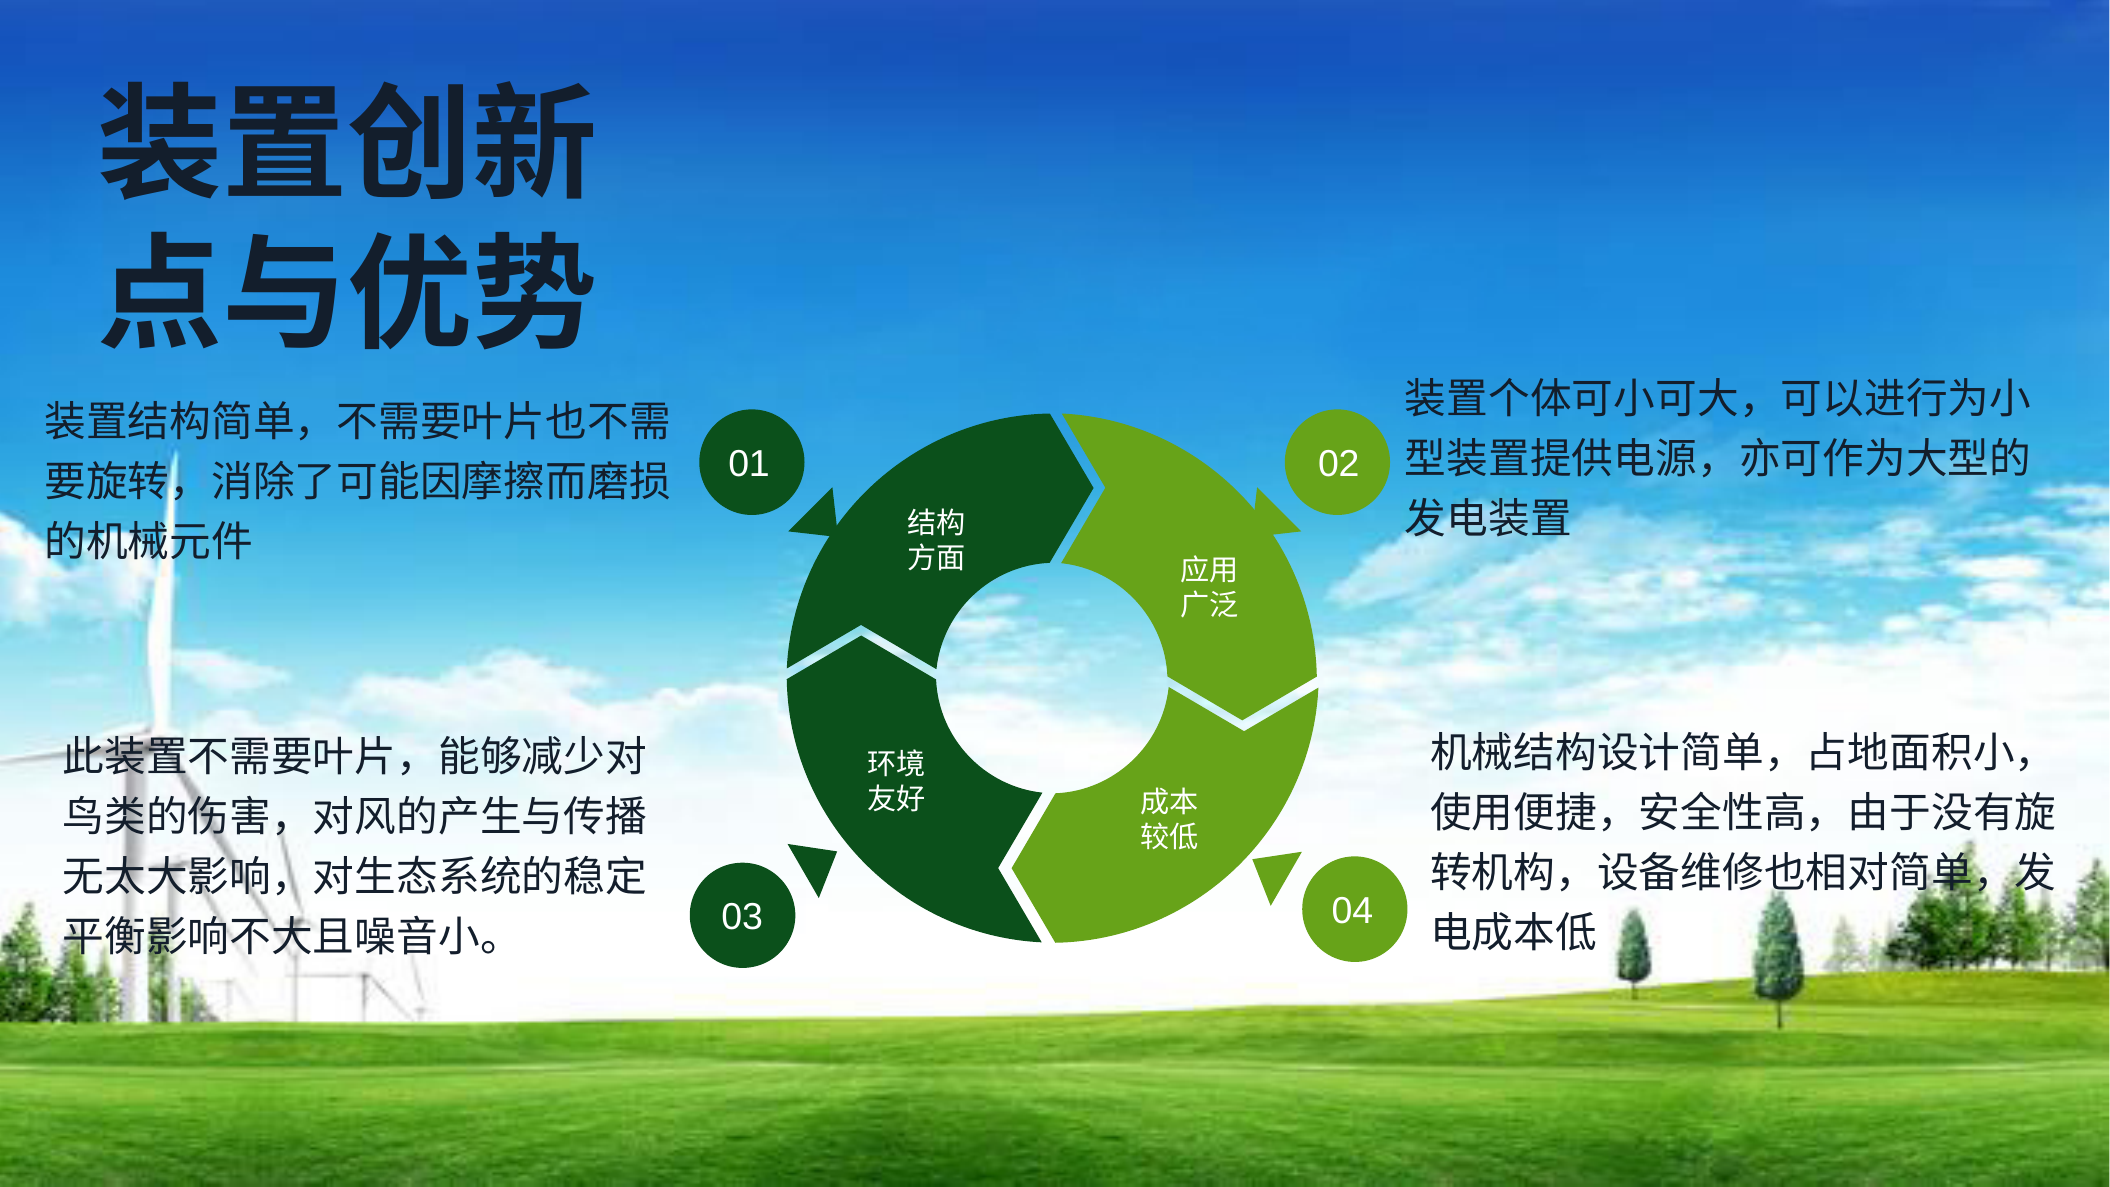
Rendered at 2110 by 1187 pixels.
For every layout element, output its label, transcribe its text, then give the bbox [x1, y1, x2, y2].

text_box 应用广泛 [1167, 530, 1252, 643]
text_box 装置创新点与优势 [97, 63, 641, 364]
text_box [786, 413, 1094, 670]
text_box [1061, 413, 1317, 721]
text_box 装置结构简单，不需要叶片也不需要旋转，消除了可能因摩擦而磨损的机械元件 [44, 385, 677, 566]
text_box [1234, 409, 1391, 543]
text_box 结构方面 [895, 483, 979, 595]
text_box 机械结构设计简单，占地面积小，使用便捷，安全性高，由于没有旋转机构，设备维修也相对简单，发电成本低 [1430, 715, 2076, 956]
text_box [1011, 686, 1319, 943]
text_box [786, 635, 1043, 943]
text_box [1248, 835, 1405, 969]
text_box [684, 827, 841, 961]
text_box 装置个体可小可大，可以进行为小型装置提供电源，亦可作为大型的发电装置 [1404, 362, 2039, 543]
text_box 环境友好 [855, 724, 939, 836]
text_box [699, 409, 856, 543]
picture [0, 0, 2110, 1187]
text_box 此装置不需要叶片，能够减少对鸟类的伤害，对风的产生与传播无太大影响，对生态系统的稳定平衡影响不大且噪音小。 [62, 720, 660, 961]
text_box 成本较低 [1127, 762, 1212, 875]
